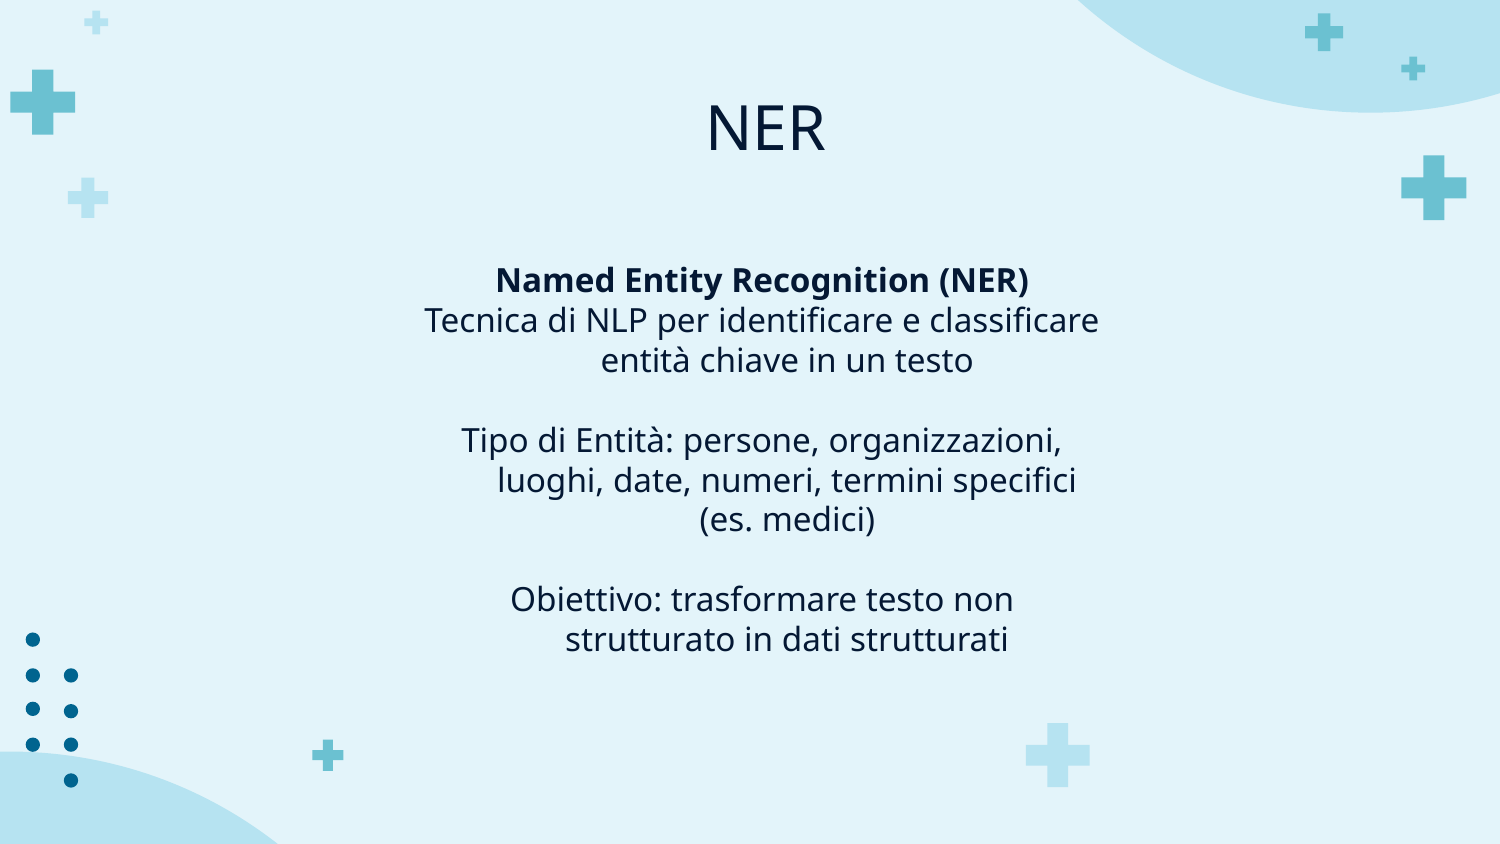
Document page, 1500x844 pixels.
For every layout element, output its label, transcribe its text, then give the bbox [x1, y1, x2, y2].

subtitle Named Entity Recognition (NER) Tecnica di NLP per identificare e classificare entità chiave in un testo Tipo di Entità: persone, organizzazioni, luoghi, date, numeri, termini specifici (es. medici) Obiettivo: trasformare testo non strutturato in dati strutturati [382, 244, 1118, 648]
title NER [118, 72, 1382, 167]
